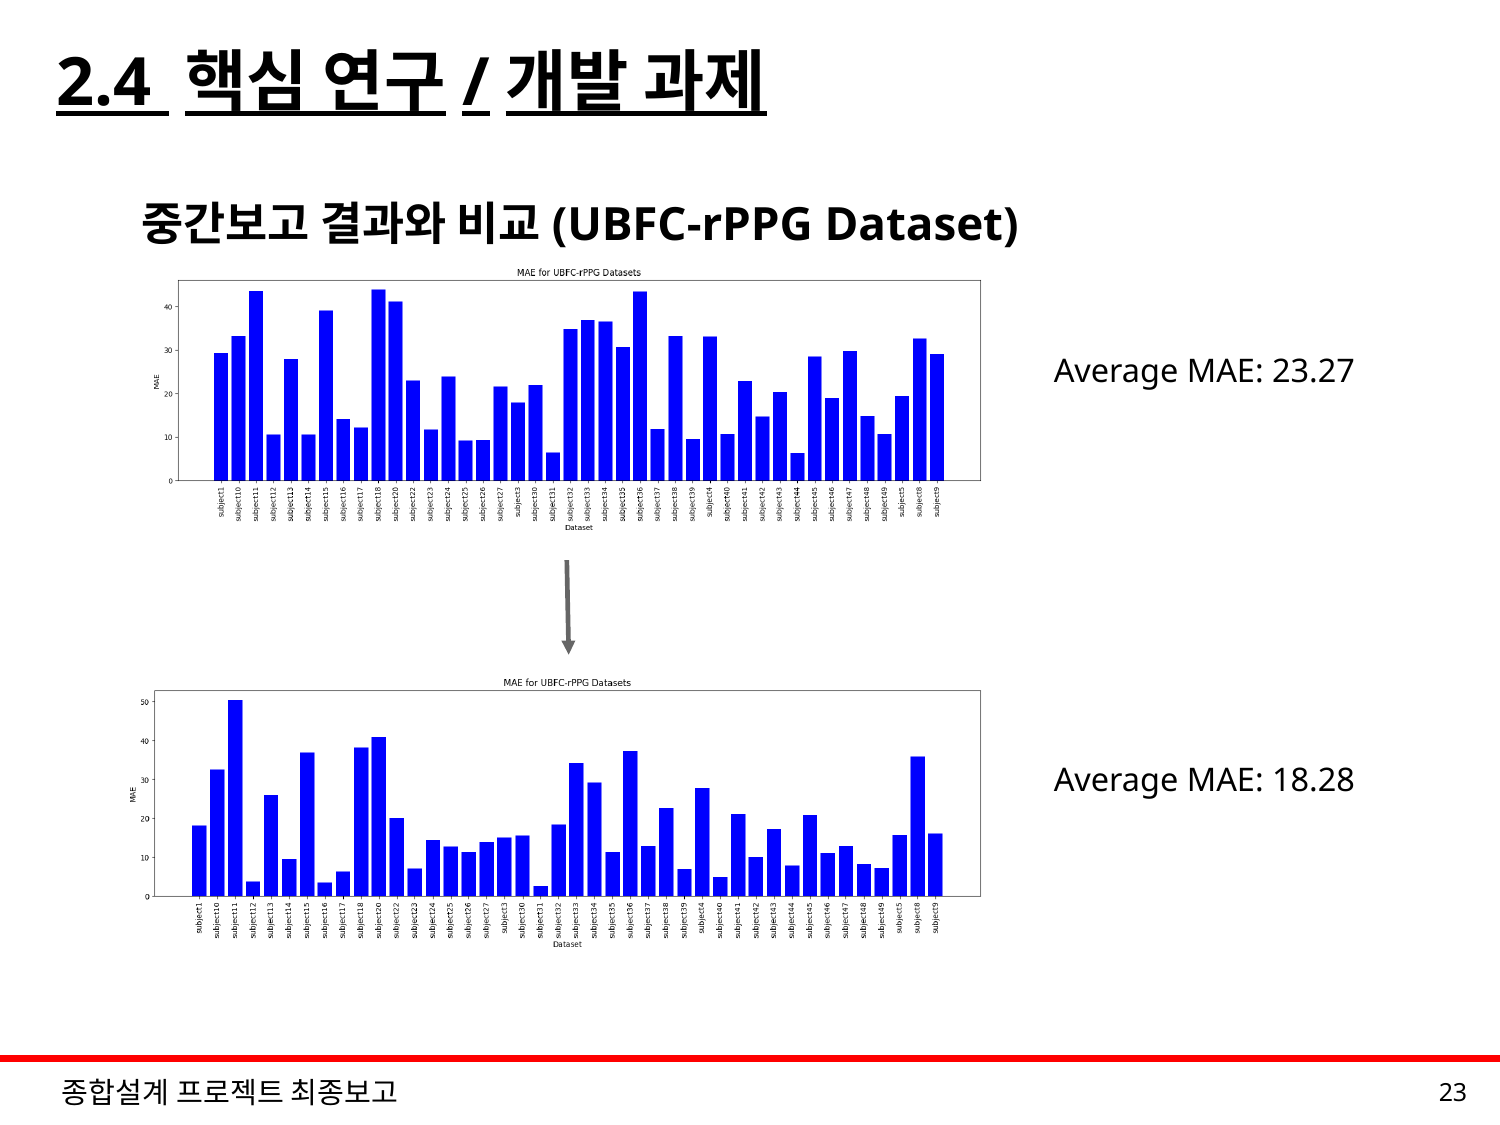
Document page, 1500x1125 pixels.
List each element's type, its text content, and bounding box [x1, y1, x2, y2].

title 2.4 핵심 연구/개발 과제 [41, 32, 1459, 126]
list Average MAE: 23.27 [1038, 338, 1376, 432]
picture [148, 263, 986, 536]
list Average MAE: 18.28 [1038, 747, 1376, 841]
text_box 중간보고 결과와 비교(UBFC-rPPG Dataset) [126, 174, 1104, 265]
picture [123, 673, 986, 953]
